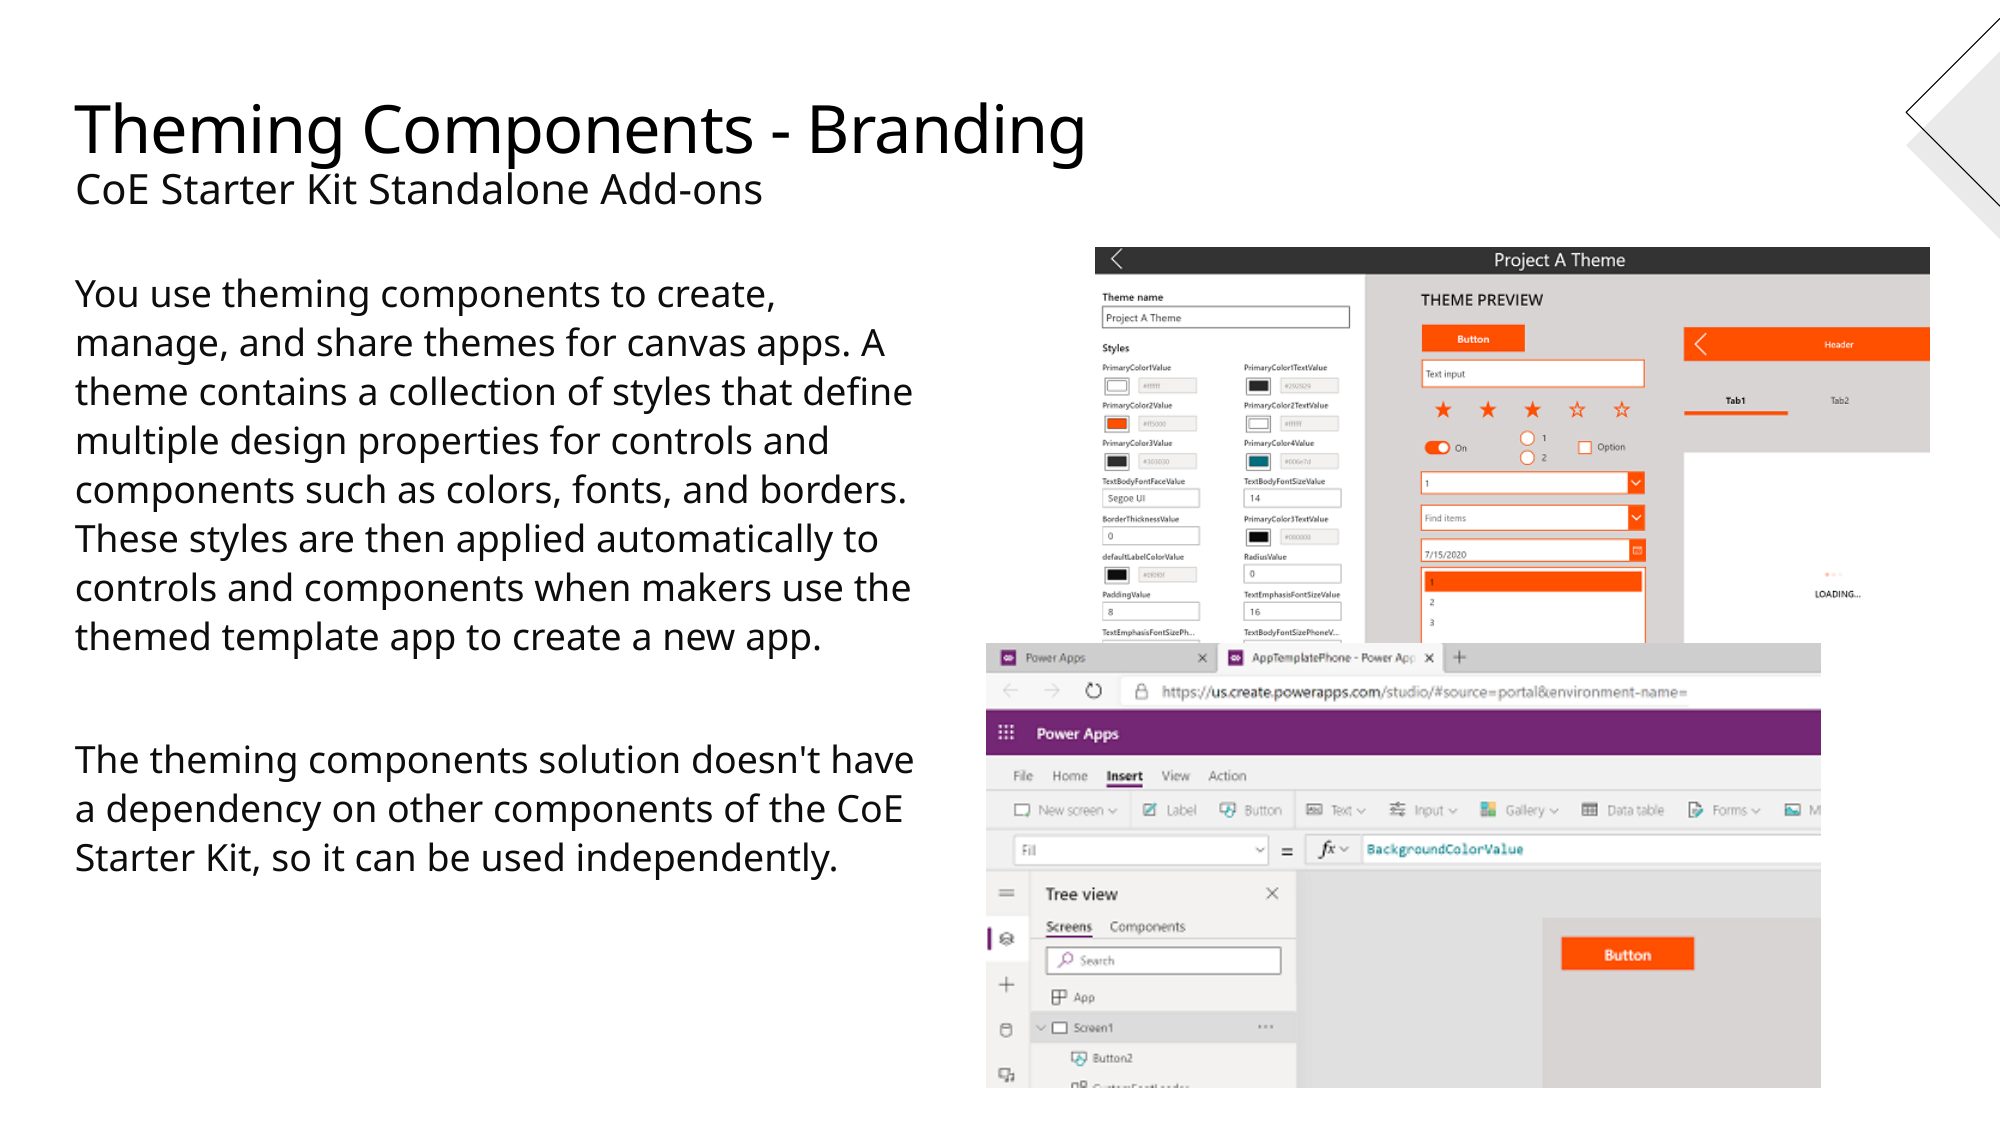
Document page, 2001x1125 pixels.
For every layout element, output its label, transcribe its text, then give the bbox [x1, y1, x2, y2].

title Theming Components - Branding [74, 101, 1889, 168]
picture [985, 246, 1930, 1088]
text_box CoE Starter Kit Standalone Add-ons [60, 155, 1237, 221]
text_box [1889, 34, 2000, 223]
list You use theming components to create, manage, and share themes for canvas apps. A theme contains a collection of styles that define multiple design properties for controls and components such as colors, fonts, and borders. These styles are then applied automatically to controls and components when makers use the themed template app to create a new app. The theming components solution doesn't have a dependency on other components of the CoE Starter Kit, so it can be used independently. [74, 265, 920, 994]
